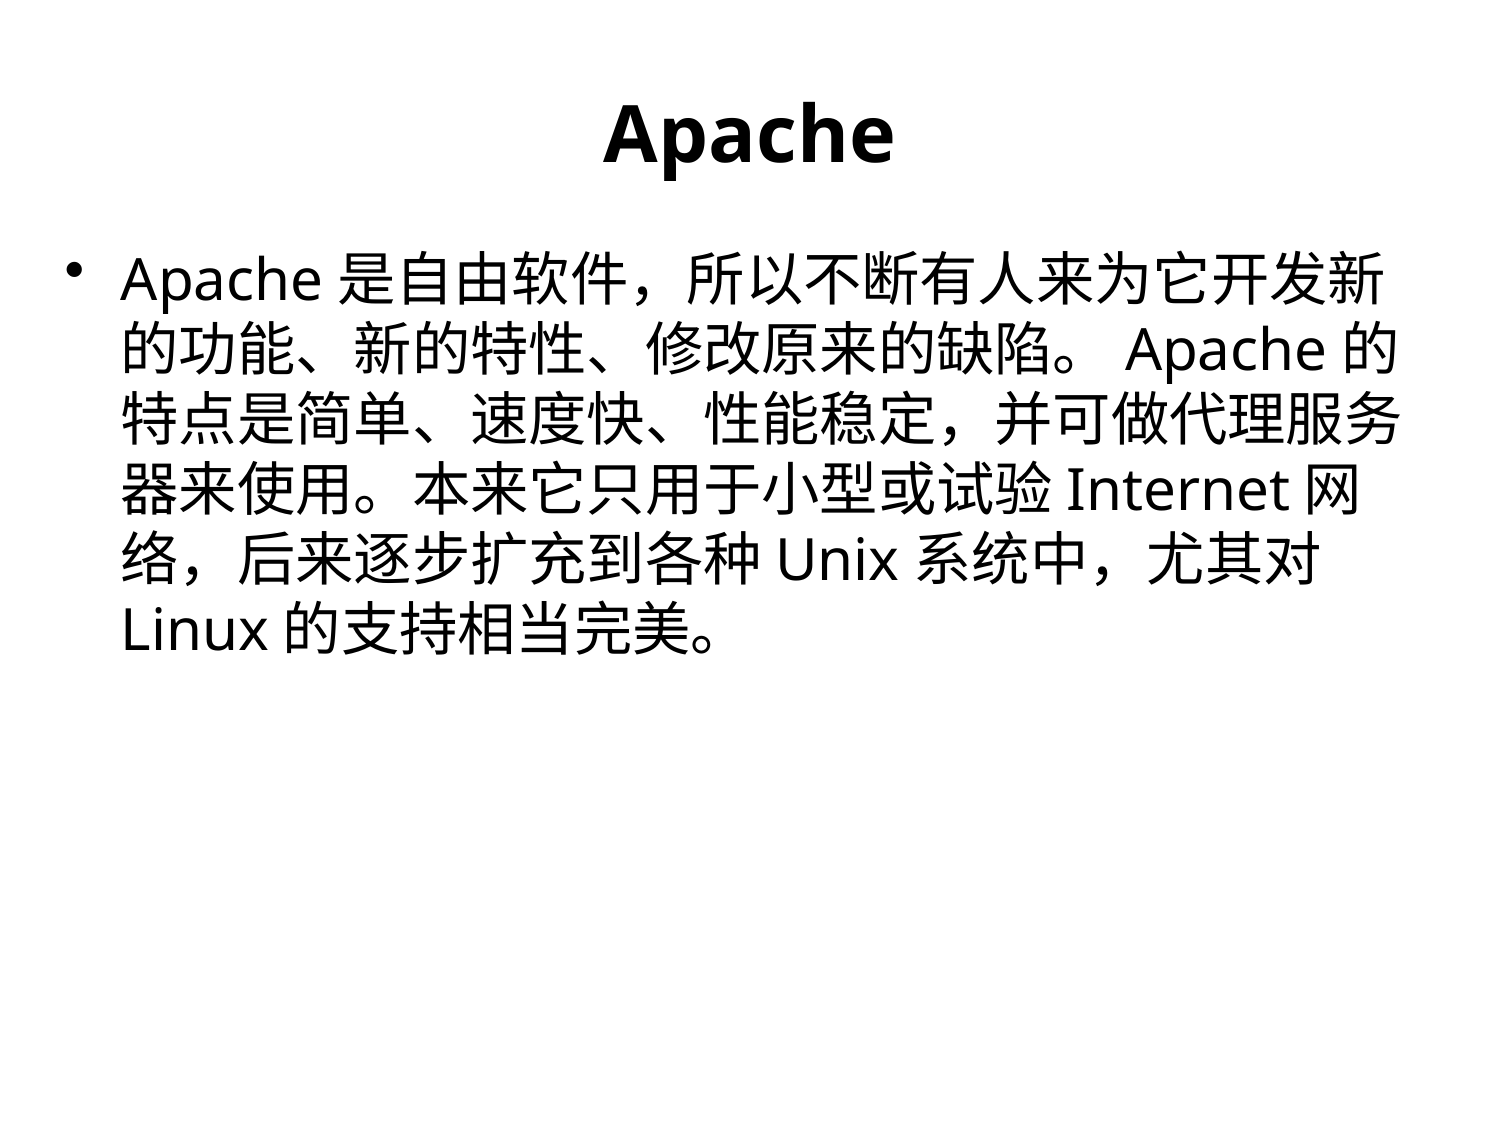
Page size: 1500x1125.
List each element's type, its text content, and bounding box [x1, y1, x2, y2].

list Apache是自由软件，所以不断有人来为它开发新的功能、新的特性、修改原来的缺陷。Apache的特点是简单、速度快、性能稳定，并可做代理服务器来使用。本来它只用于小型或试验Internet网络，后来逐步扩充到各种Unix系统中，尤其对Linux的支持相当完美。 [49, 234, 1451, 973]
title Apache [49, 37, 1451, 225]
